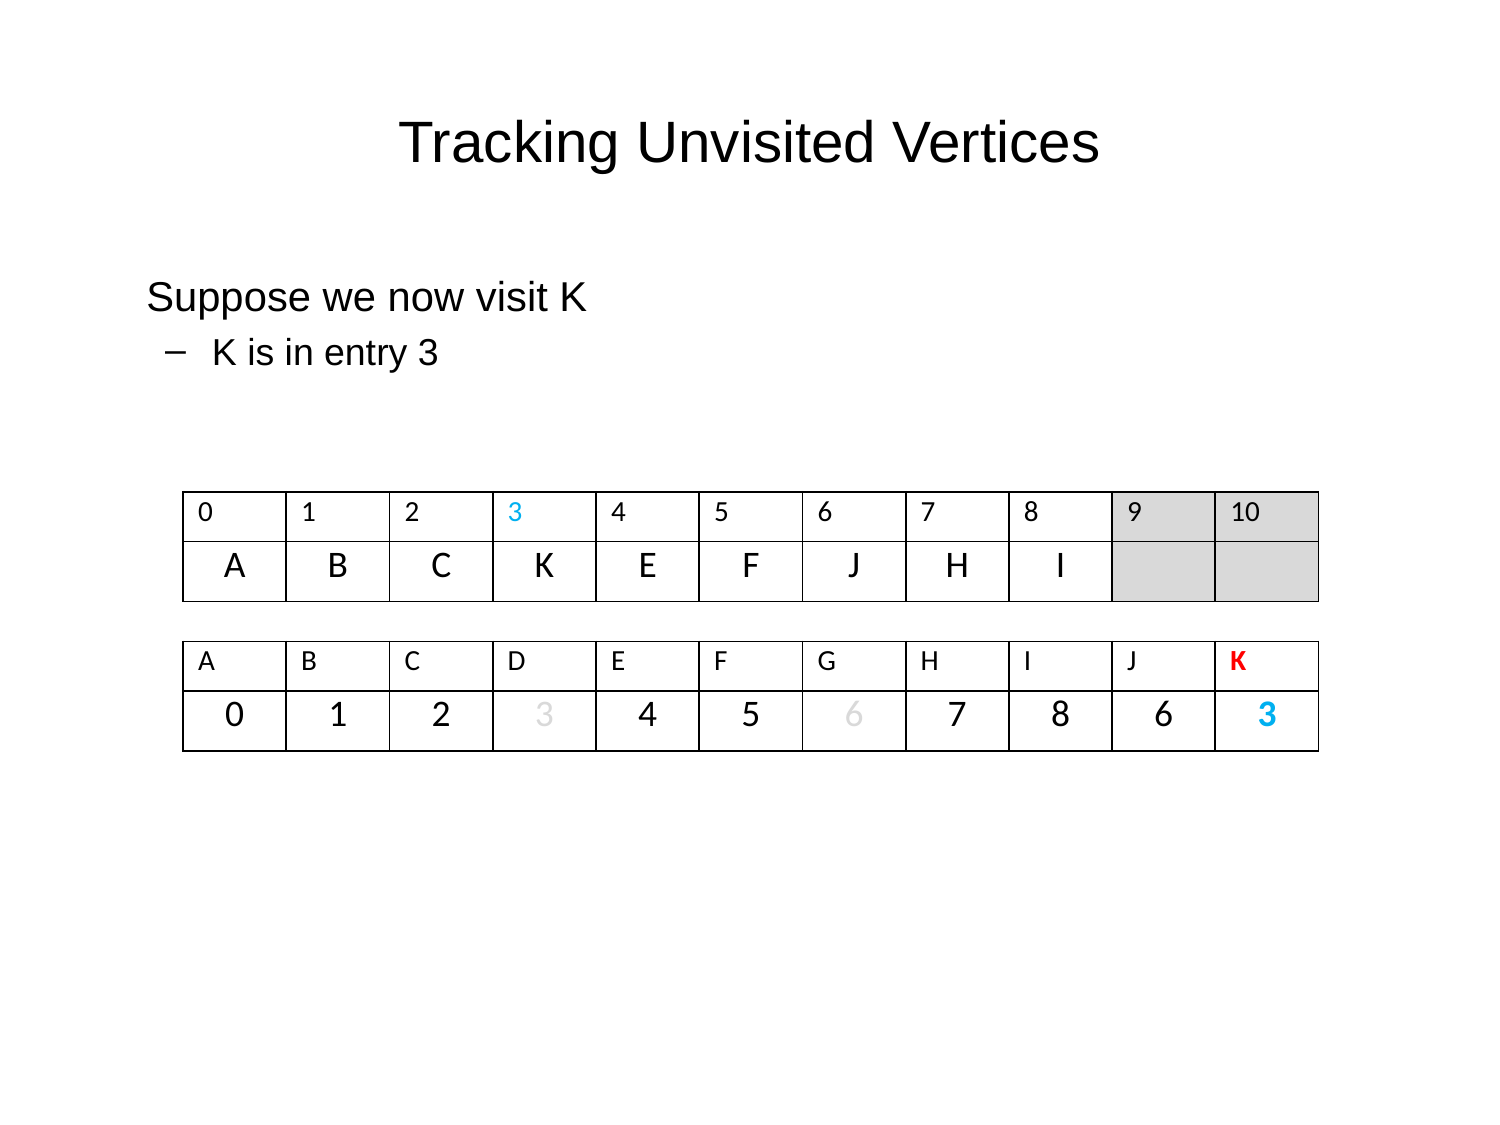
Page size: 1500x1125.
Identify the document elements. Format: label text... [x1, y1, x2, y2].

table_header 1 [287, 493, 389, 541]
table_header A [184, 642, 285, 690]
table_header B [287, 642, 389, 690]
table_header 9 [1113, 493, 1214, 541]
table_cell 6 [803, 692, 905, 750]
table_header C [390, 642, 492, 690]
table_header 2 [390, 493, 492, 541]
table_header H [907, 642, 1008, 690]
table_header K [1216, 642, 1318, 690]
table_cell 4 [597, 692, 698, 750]
table_cell 6 [1113, 692, 1214, 750]
table_cell C [390, 542, 492, 601]
title Tracking Unvisited Vertices [74, 44, 1426, 233]
table_header 3 [494, 493, 595, 541]
table_cell 7 [907, 692, 1008, 750]
table_cell J [803, 542, 905, 601]
table_header 5 [700, 493, 802, 541]
table_cell F [700, 542, 802, 601]
table_header J [1113, 642, 1214, 690]
table_cell I [1010, 542, 1111, 601]
table_cell H [907, 542, 1008, 601]
table_cell 0 [184, 692, 285, 750]
table_header 6 [803, 493, 905, 541]
table_header I [1010, 642, 1111, 690]
table_header F [700, 642, 802, 690]
table_cell 3 [1216, 692, 1318, 750]
table_header 8 [1010, 493, 1111, 541]
table_header 4 [597, 493, 698, 541]
table_header E [597, 642, 698, 690]
table_cell 1 [287, 692, 389, 750]
table_header G [803, 642, 905, 690]
table_cell 3 [494, 692, 595, 750]
table_cell 8 [1010, 692, 1111, 750]
table_cell E [597, 542, 698, 601]
table_cell 2 [390, 692, 492, 750]
list Suppose we now visit K K is in entry 3 [74, 262, 1426, 1006]
table_cell [1216, 542, 1318, 601]
table_header D [494, 642, 595, 690]
table_cell A [184, 542, 285, 601]
table_header 7 [907, 493, 1008, 541]
table_header 10 [1216, 493, 1318, 541]
table_cell K [494, 542, 595, 601]
table_cell B [287, 542, 389, 601]
table_cell 5 [700, 692, 802, 750]
table_cell [1113, 542, 1214, 601]
table_header 0 [184, 493, 285, 541]
